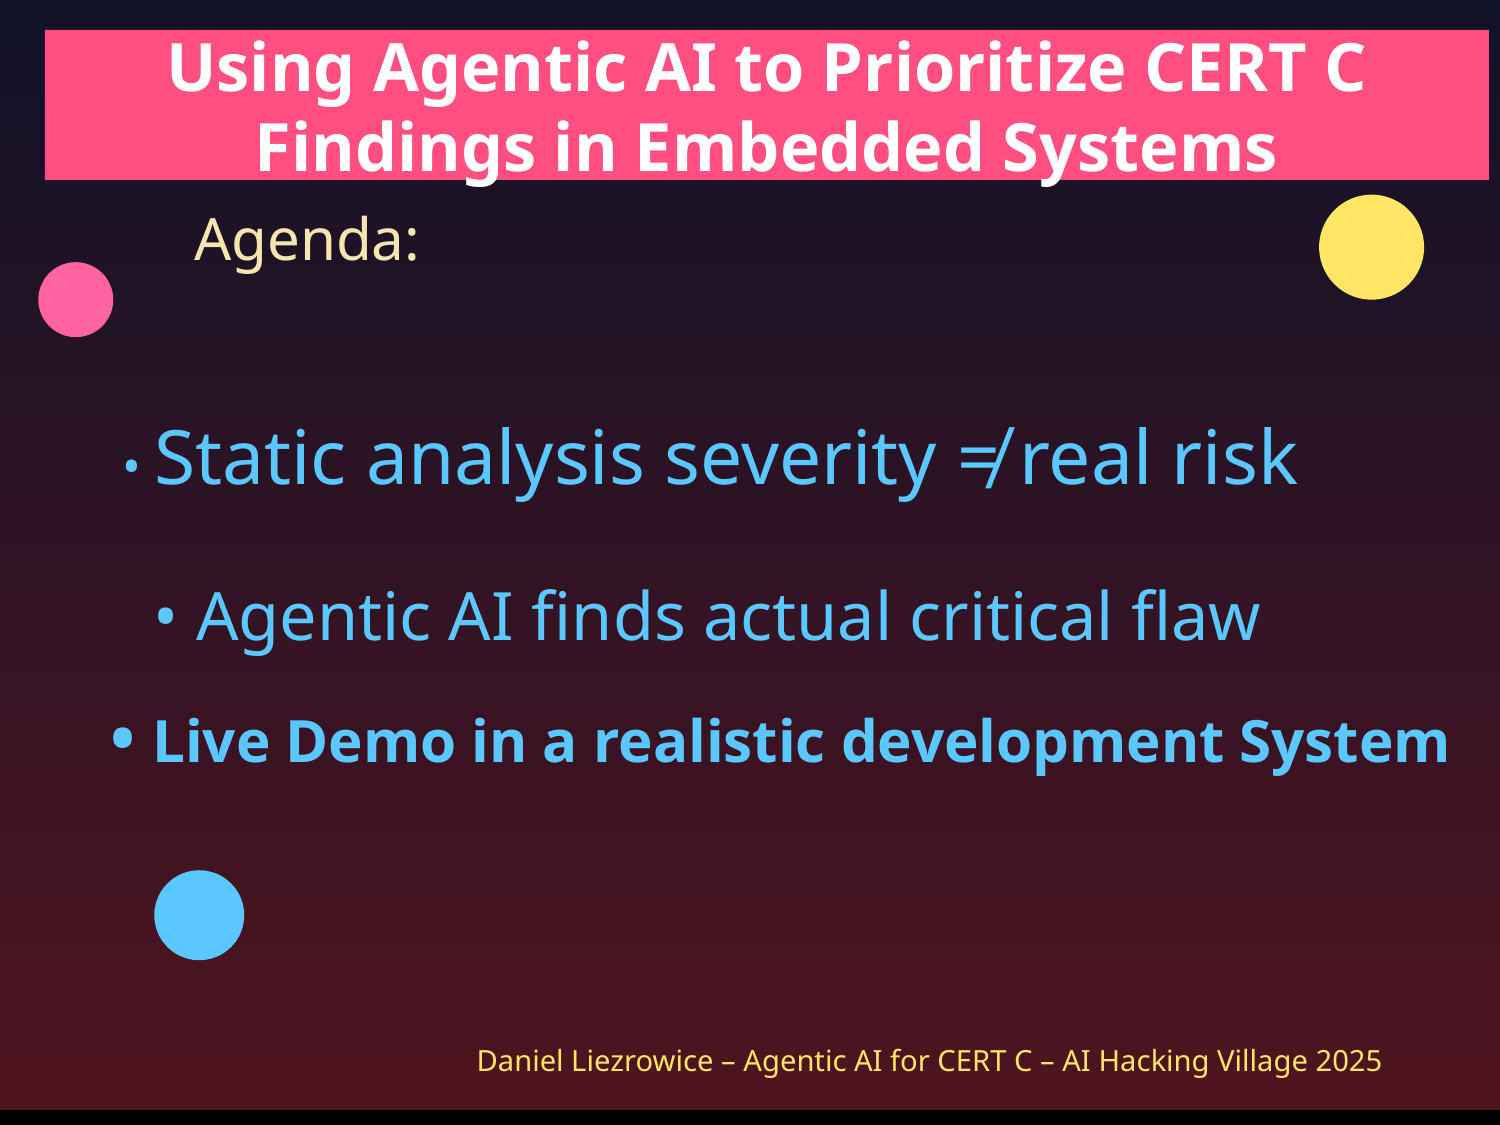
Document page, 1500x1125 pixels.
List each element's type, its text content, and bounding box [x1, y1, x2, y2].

text_box [0, 0, 1500, 1111]
text_box • Agentic AI finds actual critical flaw [139, 566, 1278, 661]
text_box [1318, 193, 1425, 301]
text_box [37, 261, 115, 338]
text_box Agenda: [179, 194, 451, 280]
text_box [153, 869, 246, 962]
text_box Using Agentic AI to Prioritize CERT C Findings in Embedded Systems [44, 29, 1490, 181]
text_box Daniel Liezrowice – Agentic AI for CERT C – AI Hacking Village 2025 [461, 1034, 1399, 1085]
text_box • Live Demo in a realistic development System [95, 688, 1482, 784]
text_box • Static analysis severity ≠ real risk [107, 402, 1314, 507]
